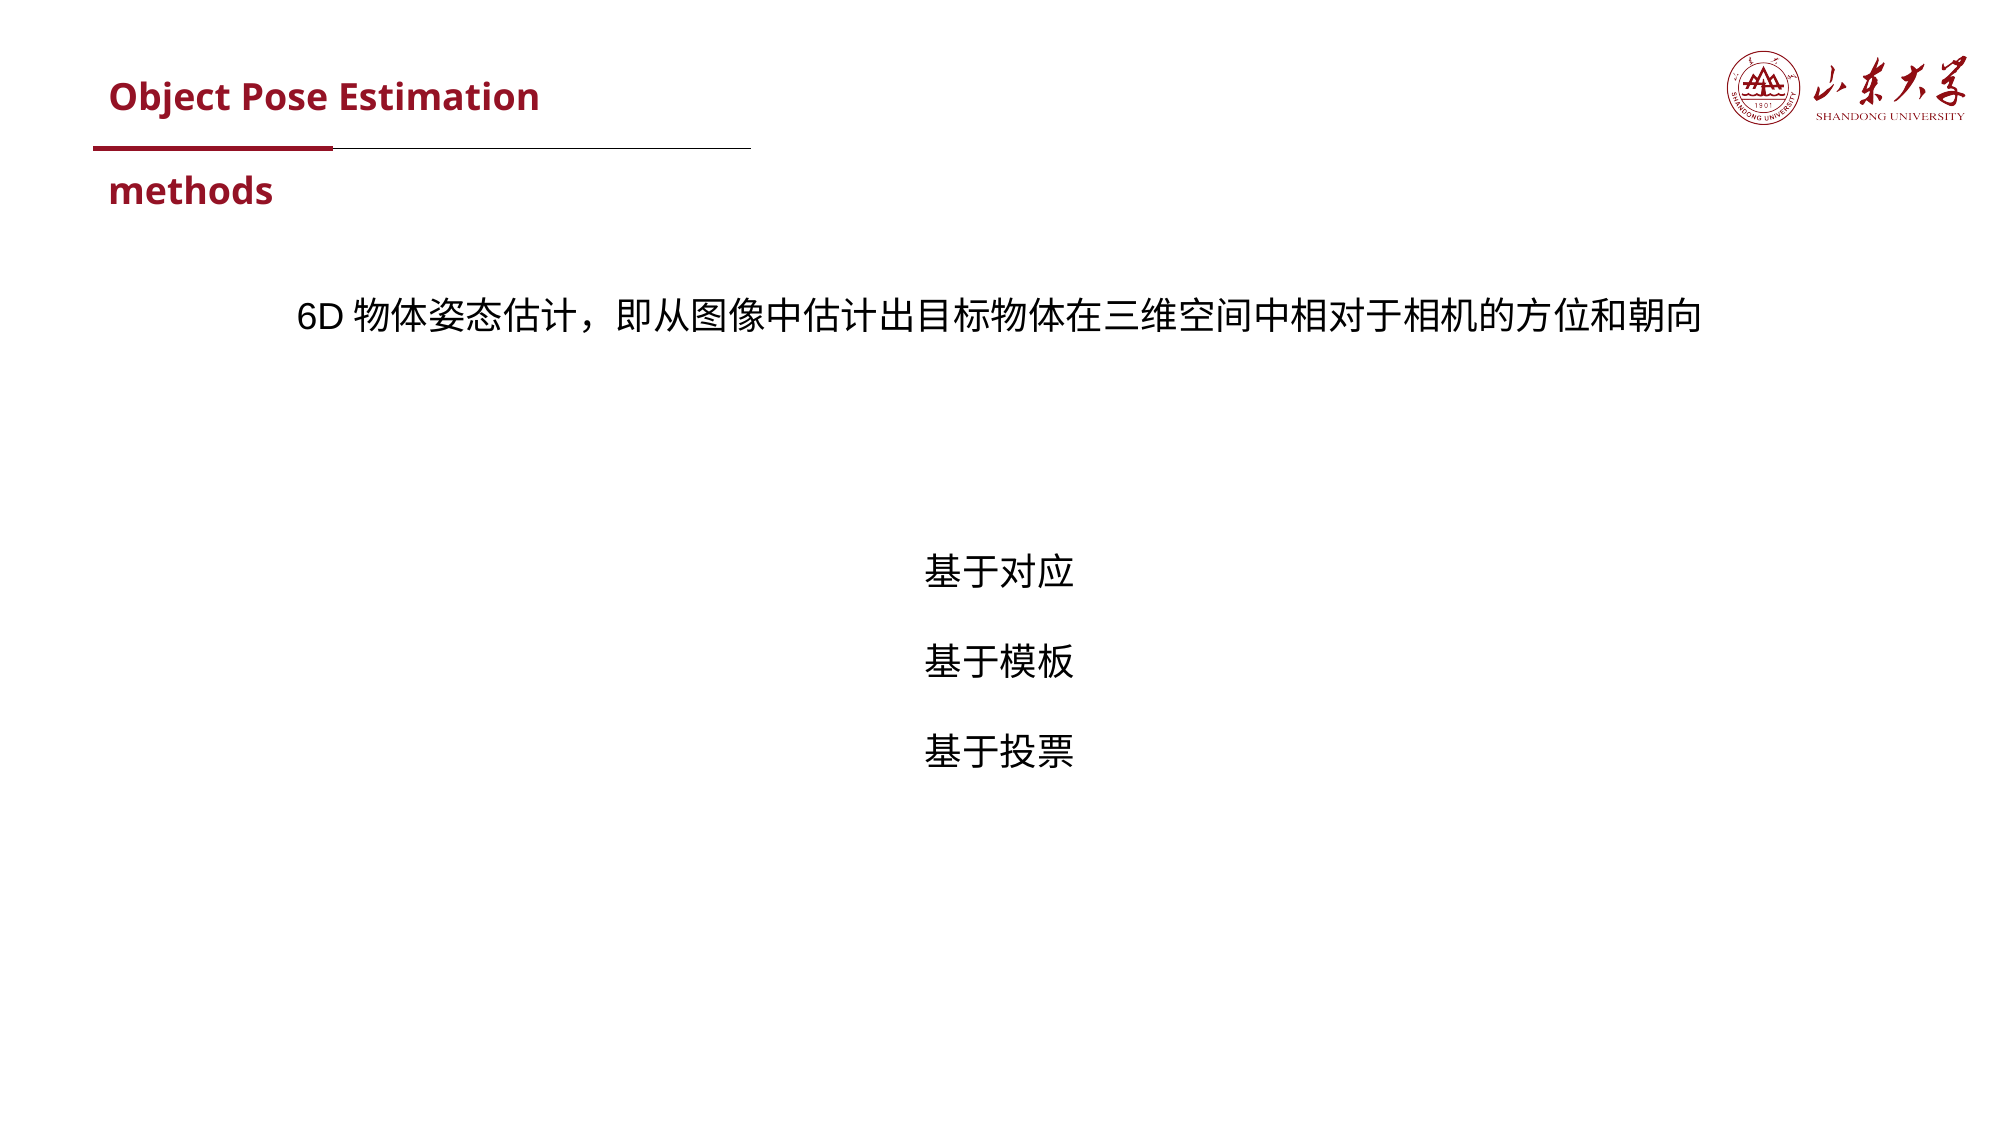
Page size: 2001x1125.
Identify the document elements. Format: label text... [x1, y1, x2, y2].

text_box 6D物体姿态估计，即从图像中估计出目标物体在三维空间中相对于相机的方位和朝向 [189, 284, 1810, 345]
text_box methods [93, 159, 403, 220]
text_box Object Pose Estimation [93, 47, 1576, 149]
picture [1686, 21, 1998, 160]
text_box 基于对应 基于模板 基于投票 [874, 540, 1126, 780]
